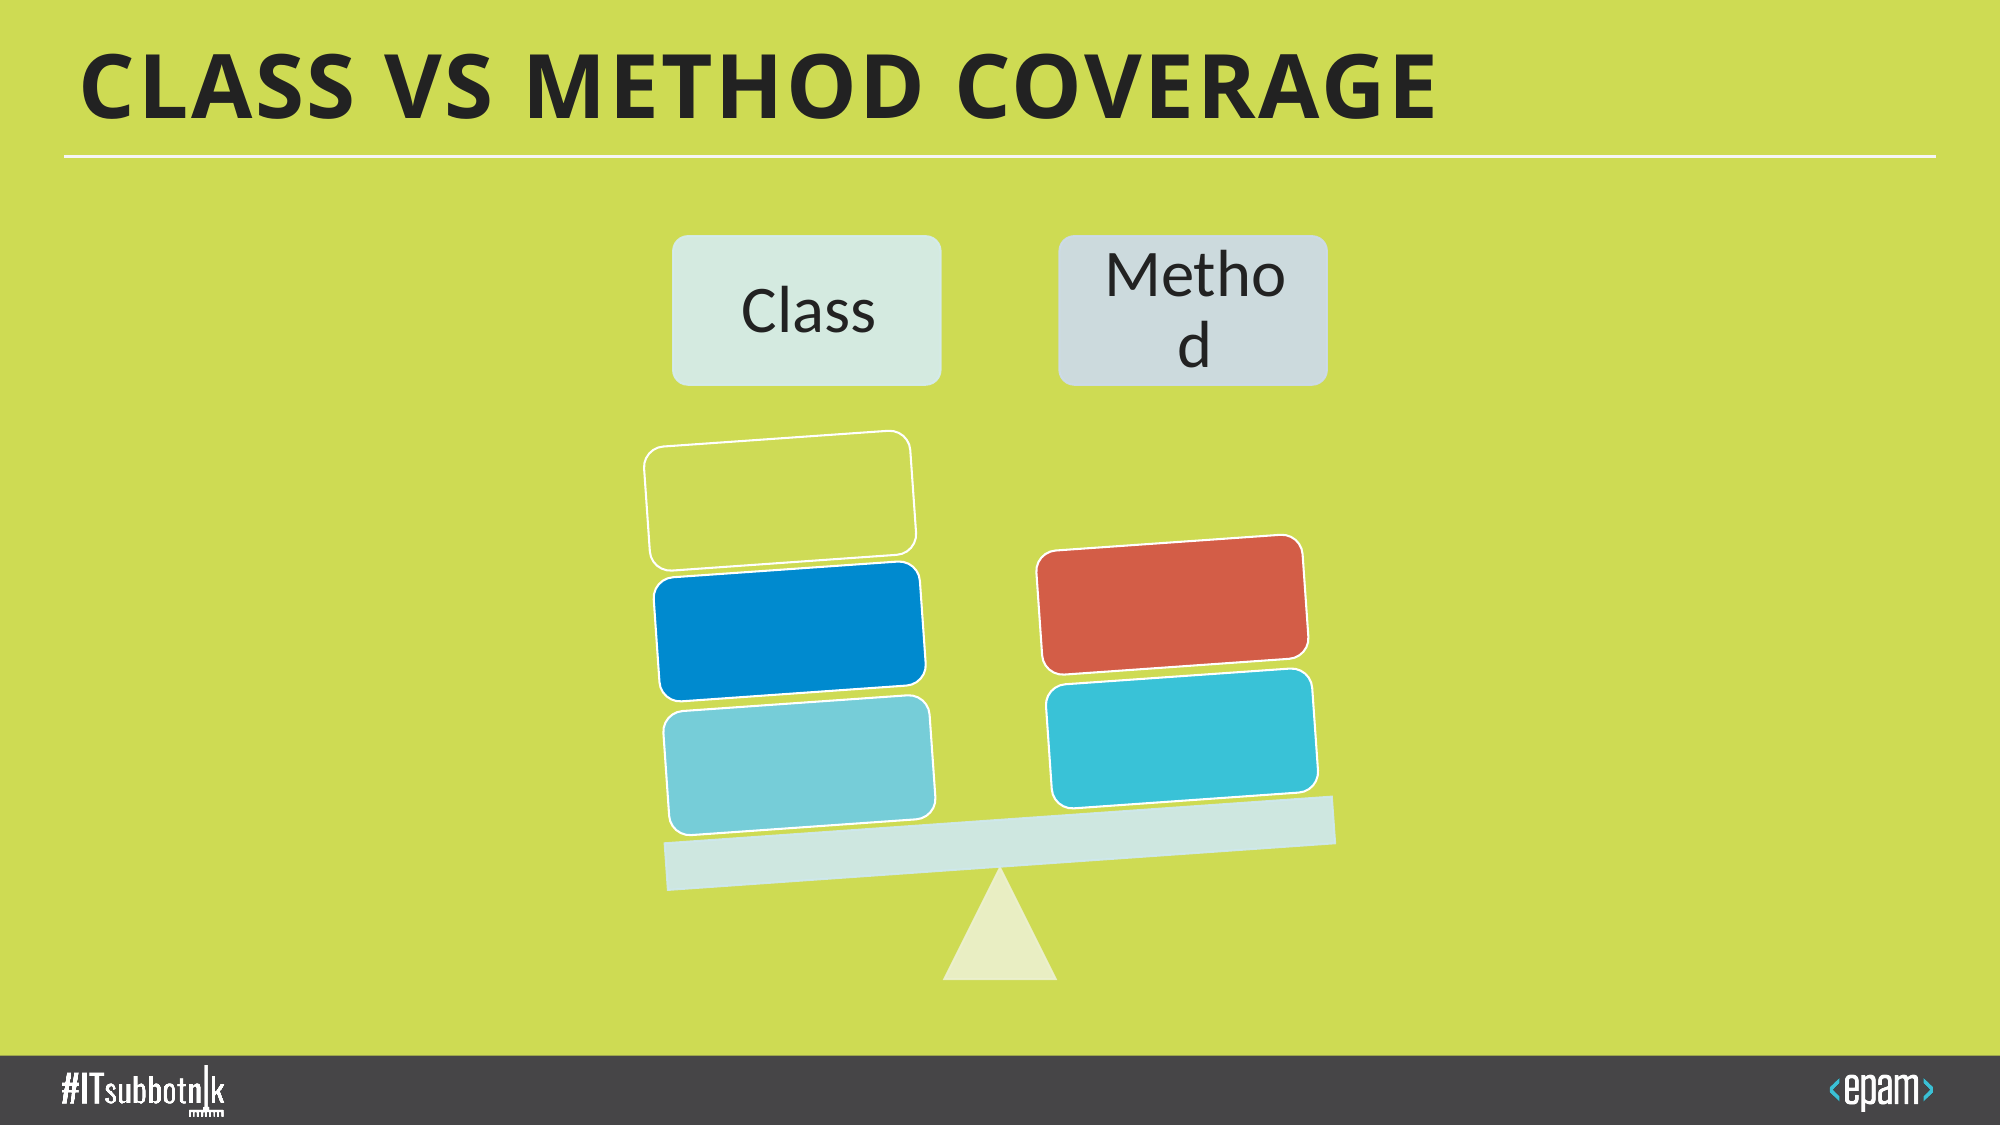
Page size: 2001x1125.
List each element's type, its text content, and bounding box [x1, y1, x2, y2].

picture [51, 1025, 235, 1125]
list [78, 236, 1922, 980]
title Class vs Method coverage [78, 50, 1922, 116]
